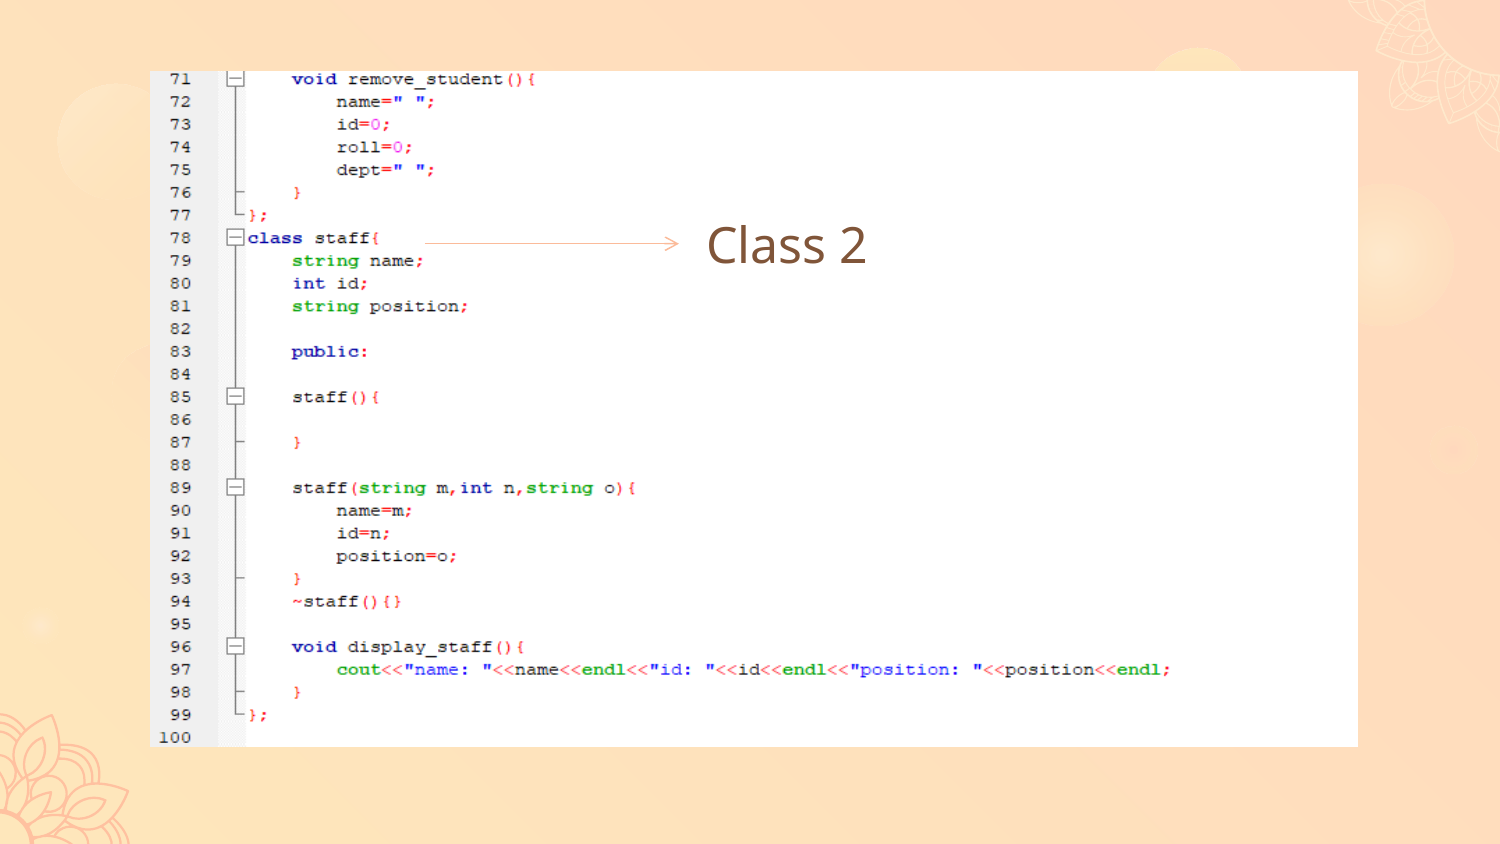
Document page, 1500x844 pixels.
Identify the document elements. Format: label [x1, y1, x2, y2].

picture [149, 71, 1358, 748]
